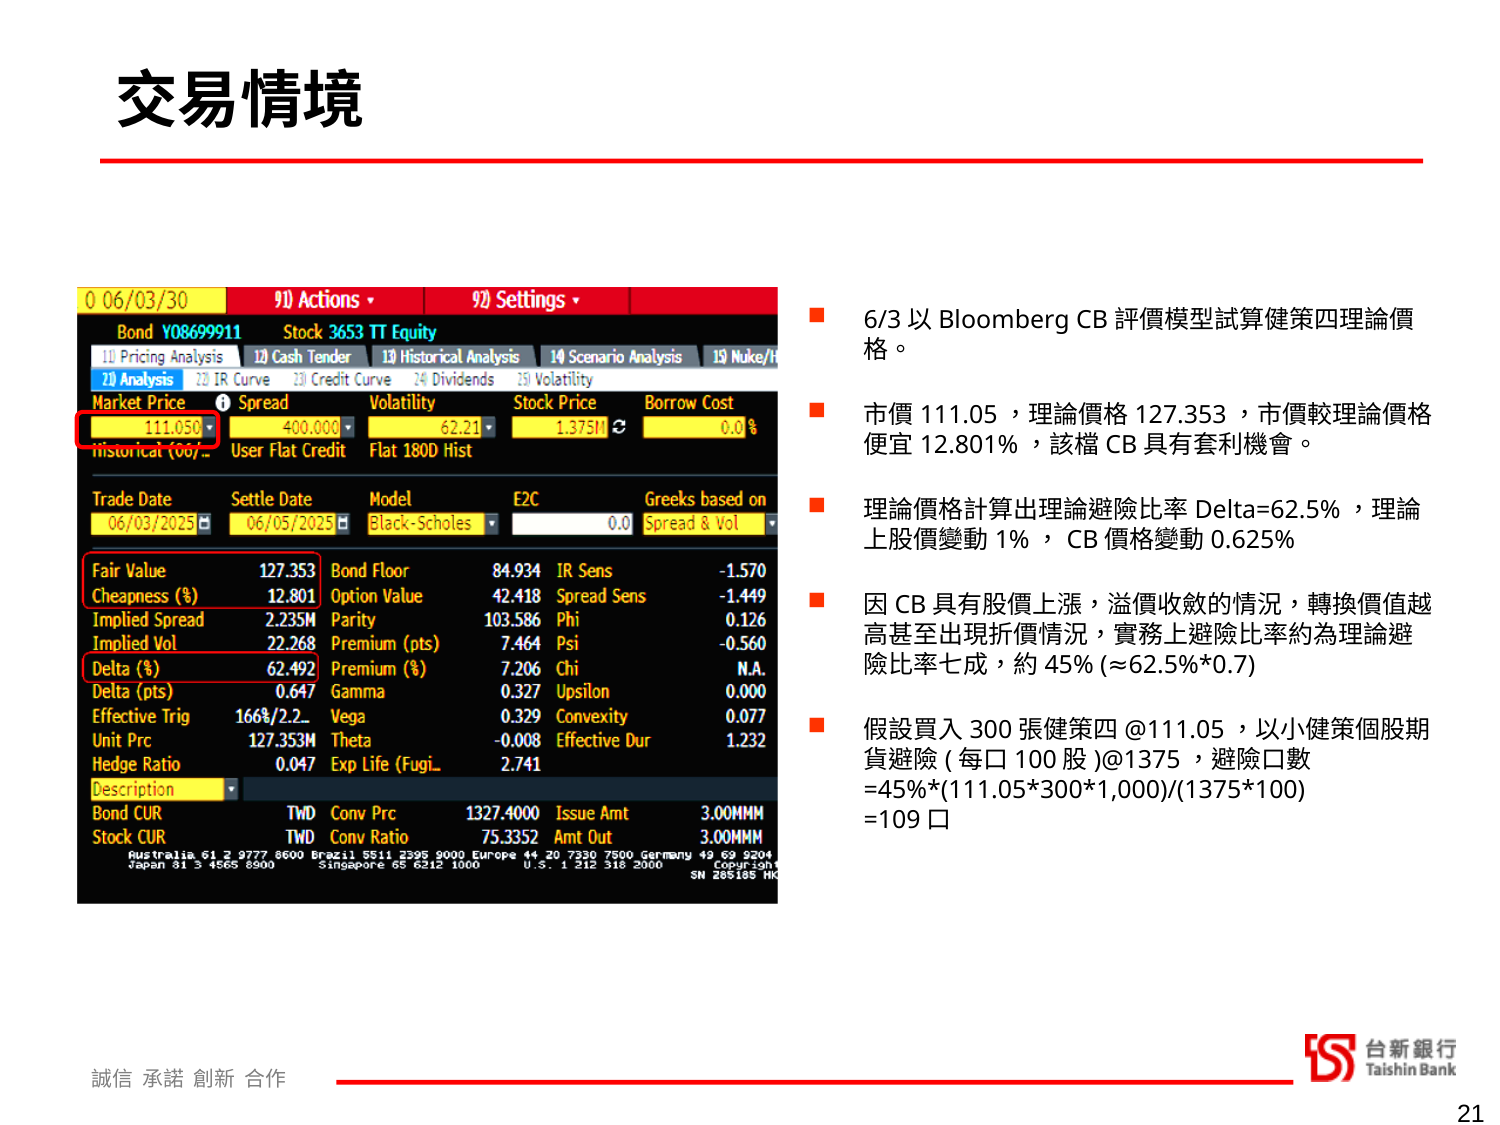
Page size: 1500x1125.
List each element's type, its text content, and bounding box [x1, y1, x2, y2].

text_box 6/3以Bloomberg CB評價模型試算健策四理論價格。 市價111.05，理論價格127.353，市價較理論價格便宜12.801%，該檔CB具有套利機會。 理論價格計算出理論避險比率Delta=62.5%，理論上股價變動1%，CB價格變動0.625% 因CB具有股價上漲，溢價收斂的情況，轉換價值越高甚至出現折價情況，實務上避險比率約為理論避險比率七成，約45% (≈62.5%*0.7) 假設買入300張健策四@111.05，以小健策個股期貨避險(每口100股)@1375，避險口數=45%*(111.05*300*1,000)/(1375*100) =109口 [792, 296, 1453, 926]
slide_number 21 [1423, 1089, 1500, 1125]
title 交易情境 [100, 44, 1200, 150]
picture [76, 287, 779, 905]
picture [1305, 1034, 1456, 1082]
